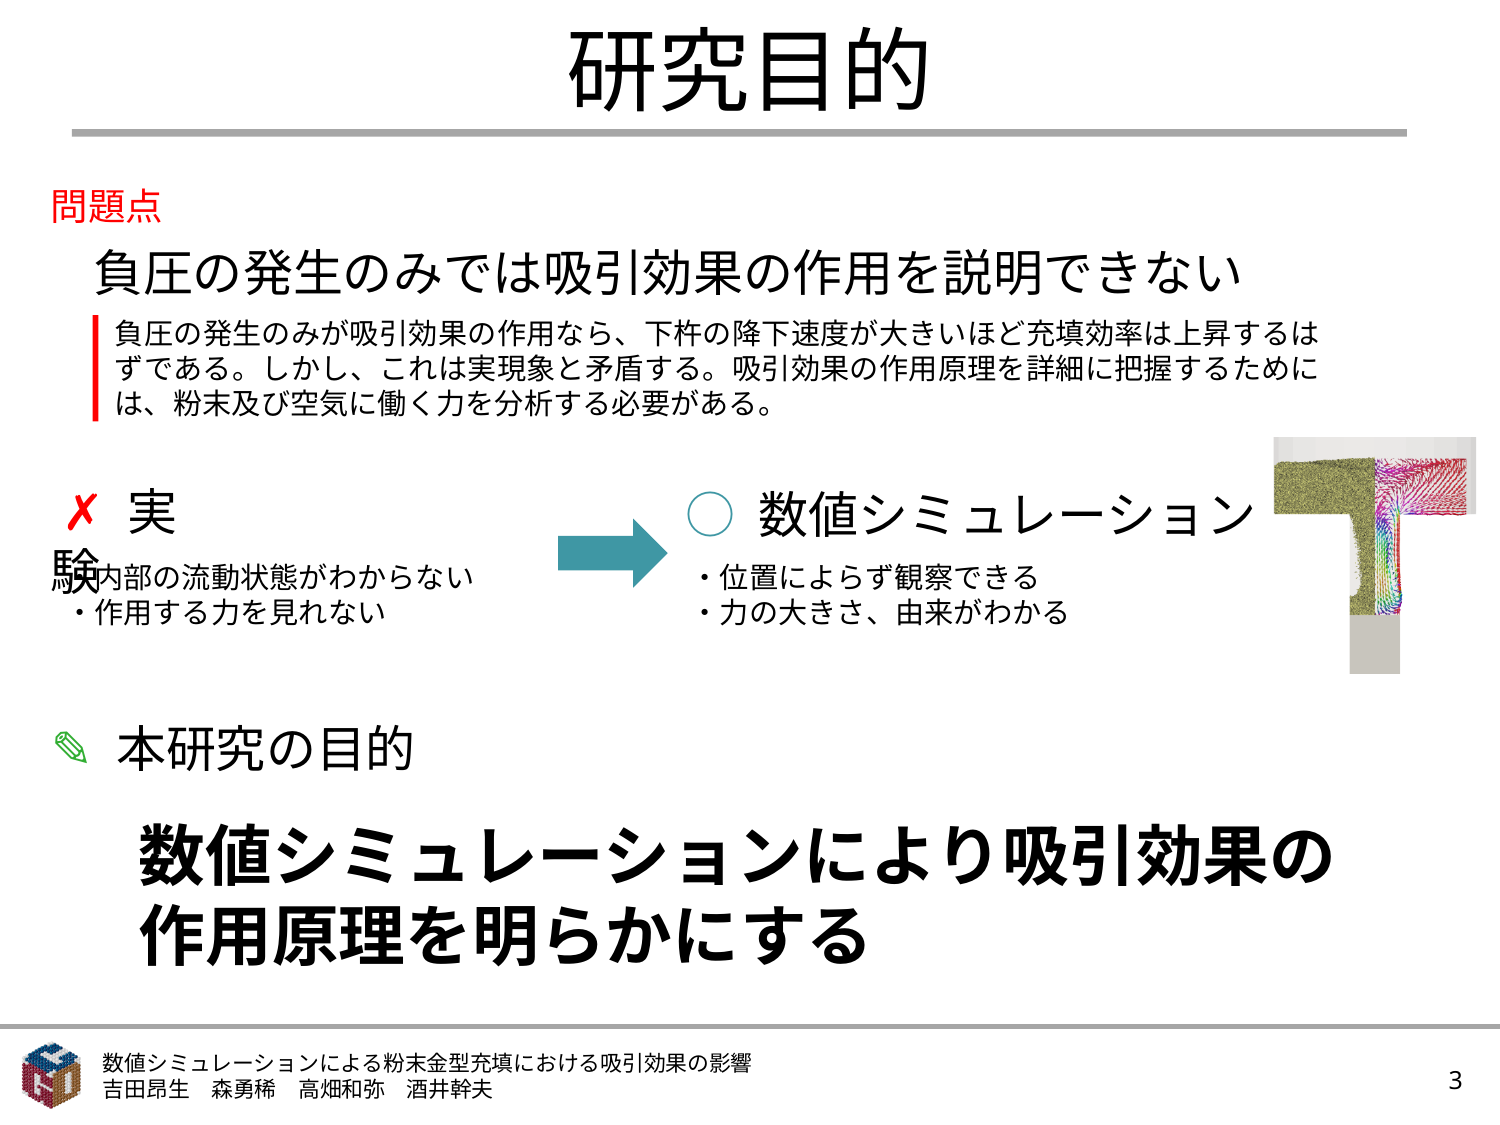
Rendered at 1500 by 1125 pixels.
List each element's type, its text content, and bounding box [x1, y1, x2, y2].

text_box 数値シミュレーションにより吸引効果の作用原理を明らかにする [124, 806, 1362, 981]
text_box ・位置によらず観察できる ・力の大きさ、由来がわかる [675, 551, 1257, 637]
picture [21, 1040, 81, 1109]
picture [1257, 437, 1495, 674]
text_box [557, 516, 670, 591]
text_box ○ 数値シミュレーション [659, 475, 1257, 551]
text_box ✗ 実験 [36, 472, 242, 608]
text_box ✎ 本研究の目的 [36, 710, 1264, 785]
title 研究目的 [0, 0, 1500, 132]
text_box ・内部の流動状態がわからない ・作用する力を見れない [50, 551, 602, 637]
text_box 問題点 [36, 175, 211, 236]
text_box 負圧の発生のみでは吸引効果の作用を説明できない [78, 234, 1294, 310]
text_box 負圧の発生のみが吸引効果の作用なら、下杵の降下速度が大きいほど充填効率は上昇するはずである。しかし、これは実現象と矛盾する。吸引効果の作用原理を詳細に把握するためには、粉末及び空気に働く力を分析する必要がある。 [100, 307, 1337, 428]
text_box [92, 314, 99, 422]
